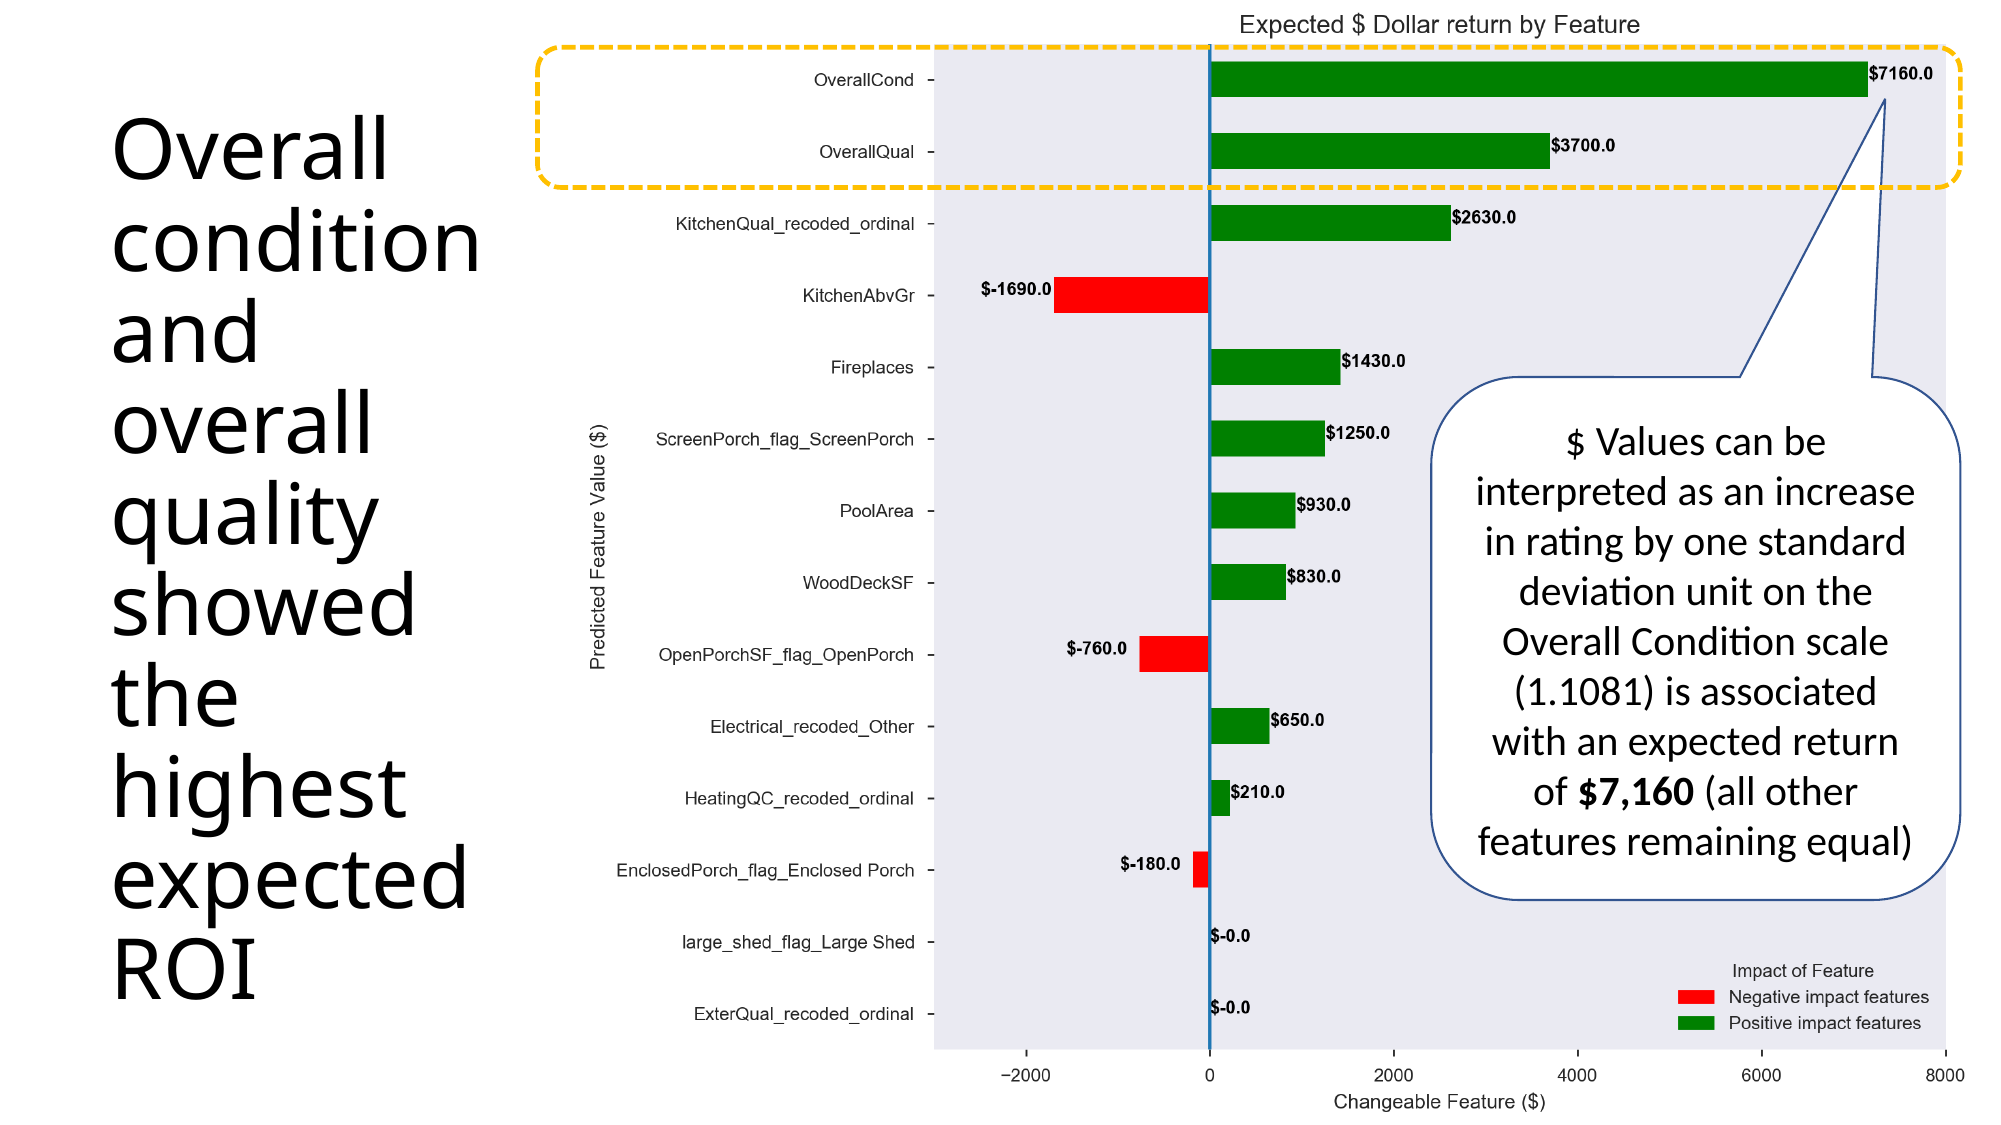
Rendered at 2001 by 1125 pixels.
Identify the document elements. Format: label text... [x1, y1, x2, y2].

picture [576, 0, 1978, 1125]
text_box [536, 46, 576, 189]
title Overall condition and overall quality showed the highest expected ROI [95, 96, 538, 1029]
